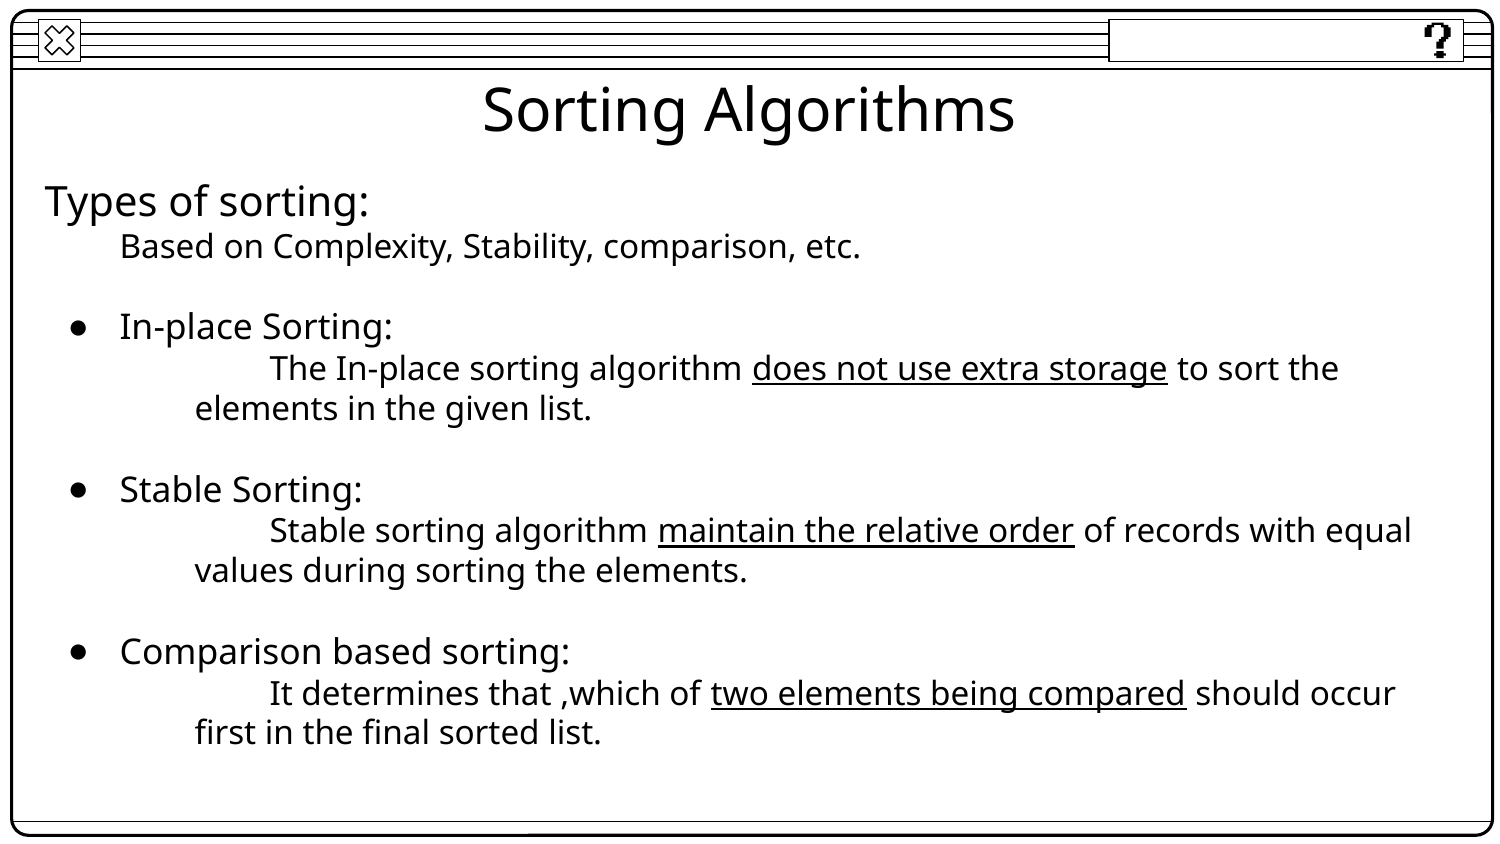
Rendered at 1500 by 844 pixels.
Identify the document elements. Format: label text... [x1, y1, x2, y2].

text_box Types of sorting: Based on Complexity, Stability, comparison, etc. In-place Sorting: The In-place sorting algorithm does not use extra storage to sort the elements in the given list. Stable Sorting: Stable sorting algorithm maintain the relative order of records with equal values during sorting the elements. Comparison based sorting: It determines that ,which of two elements being compared should occur first in the final sorted list. [29, 159, 1471, 802]
text_box Sorting Algorithms [252, 56, 1248, 159]
